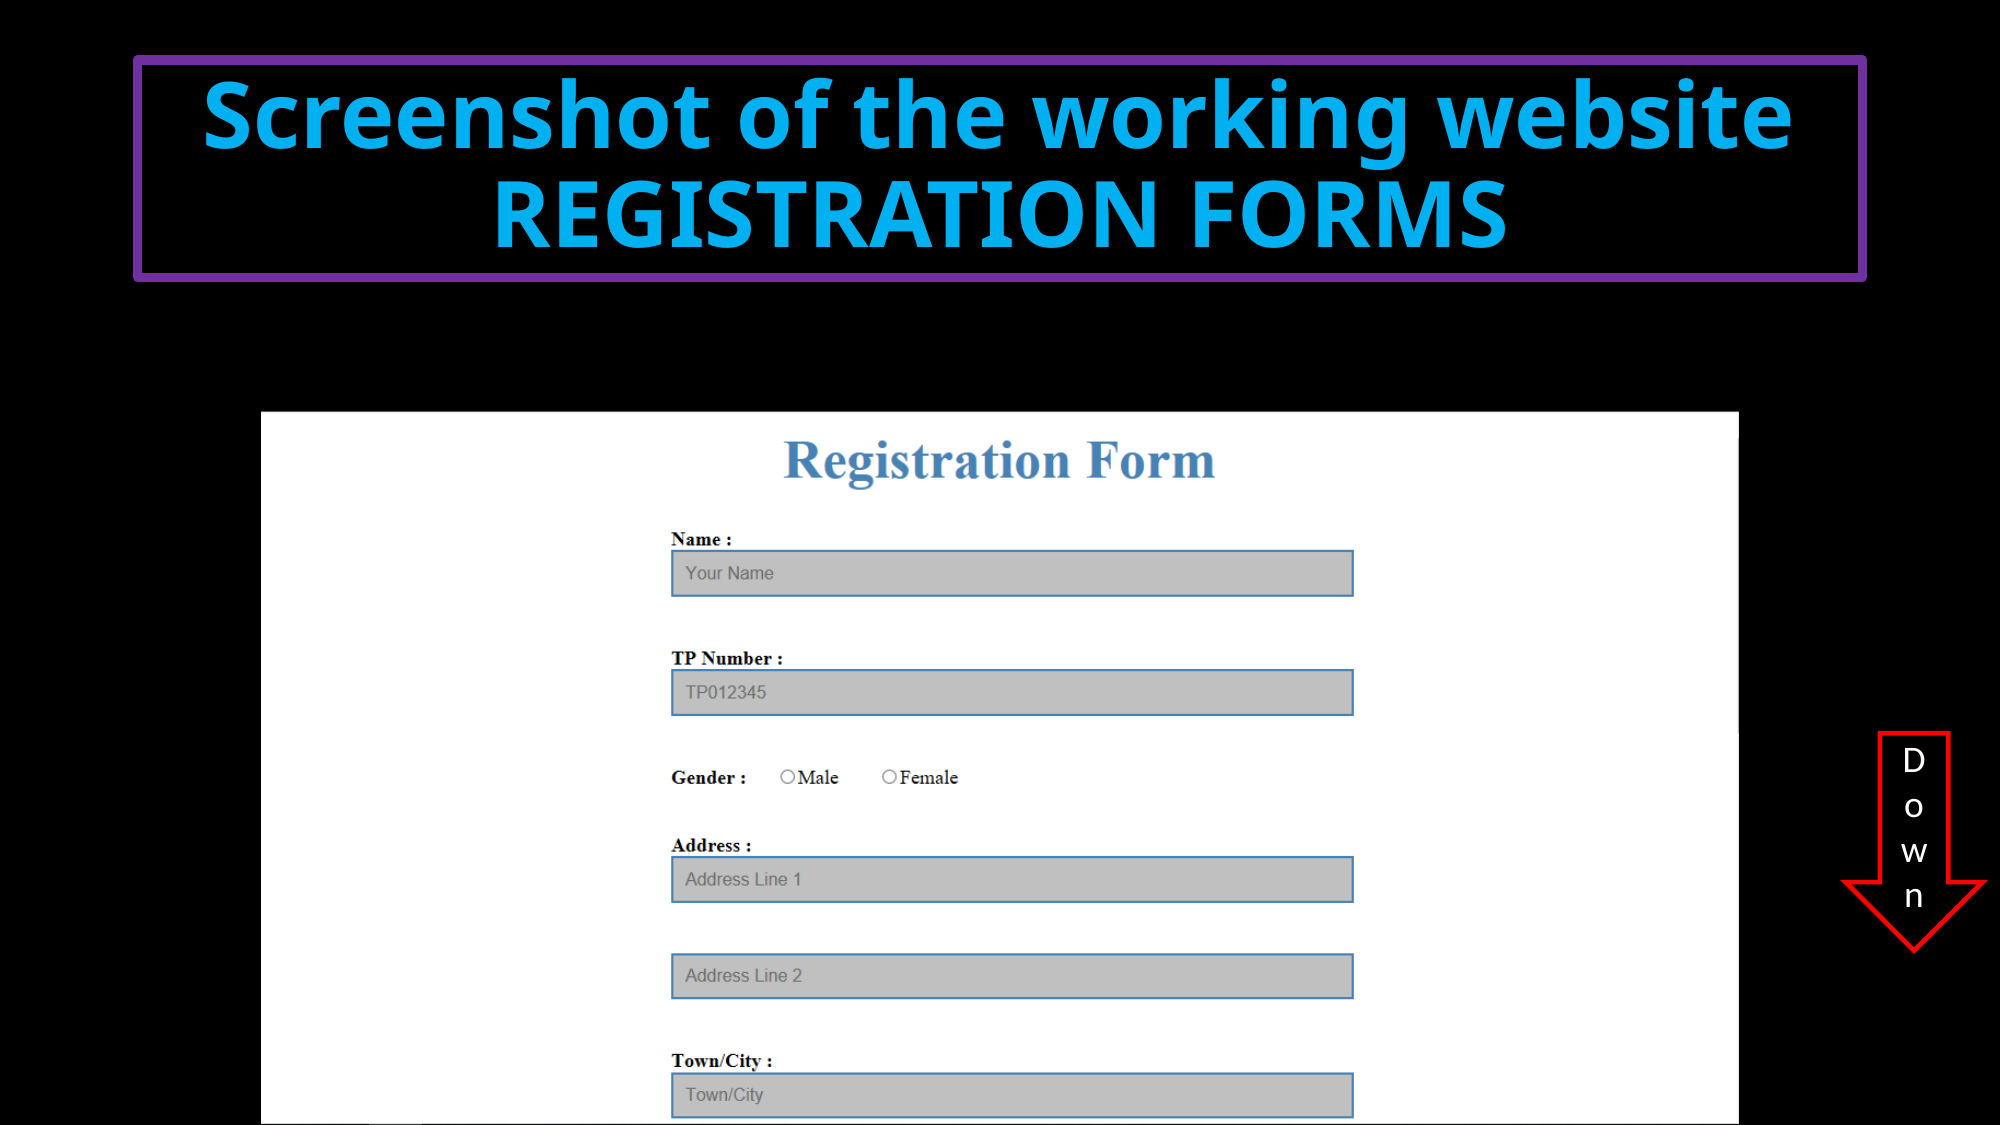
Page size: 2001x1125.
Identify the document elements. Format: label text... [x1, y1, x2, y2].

text_box Down [1843, 732, 1986, 953]
title Screenshot of the working website REGISTRATION FORMS [133, 55, 1867, 282]
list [261, 411, 1739, 1125]
